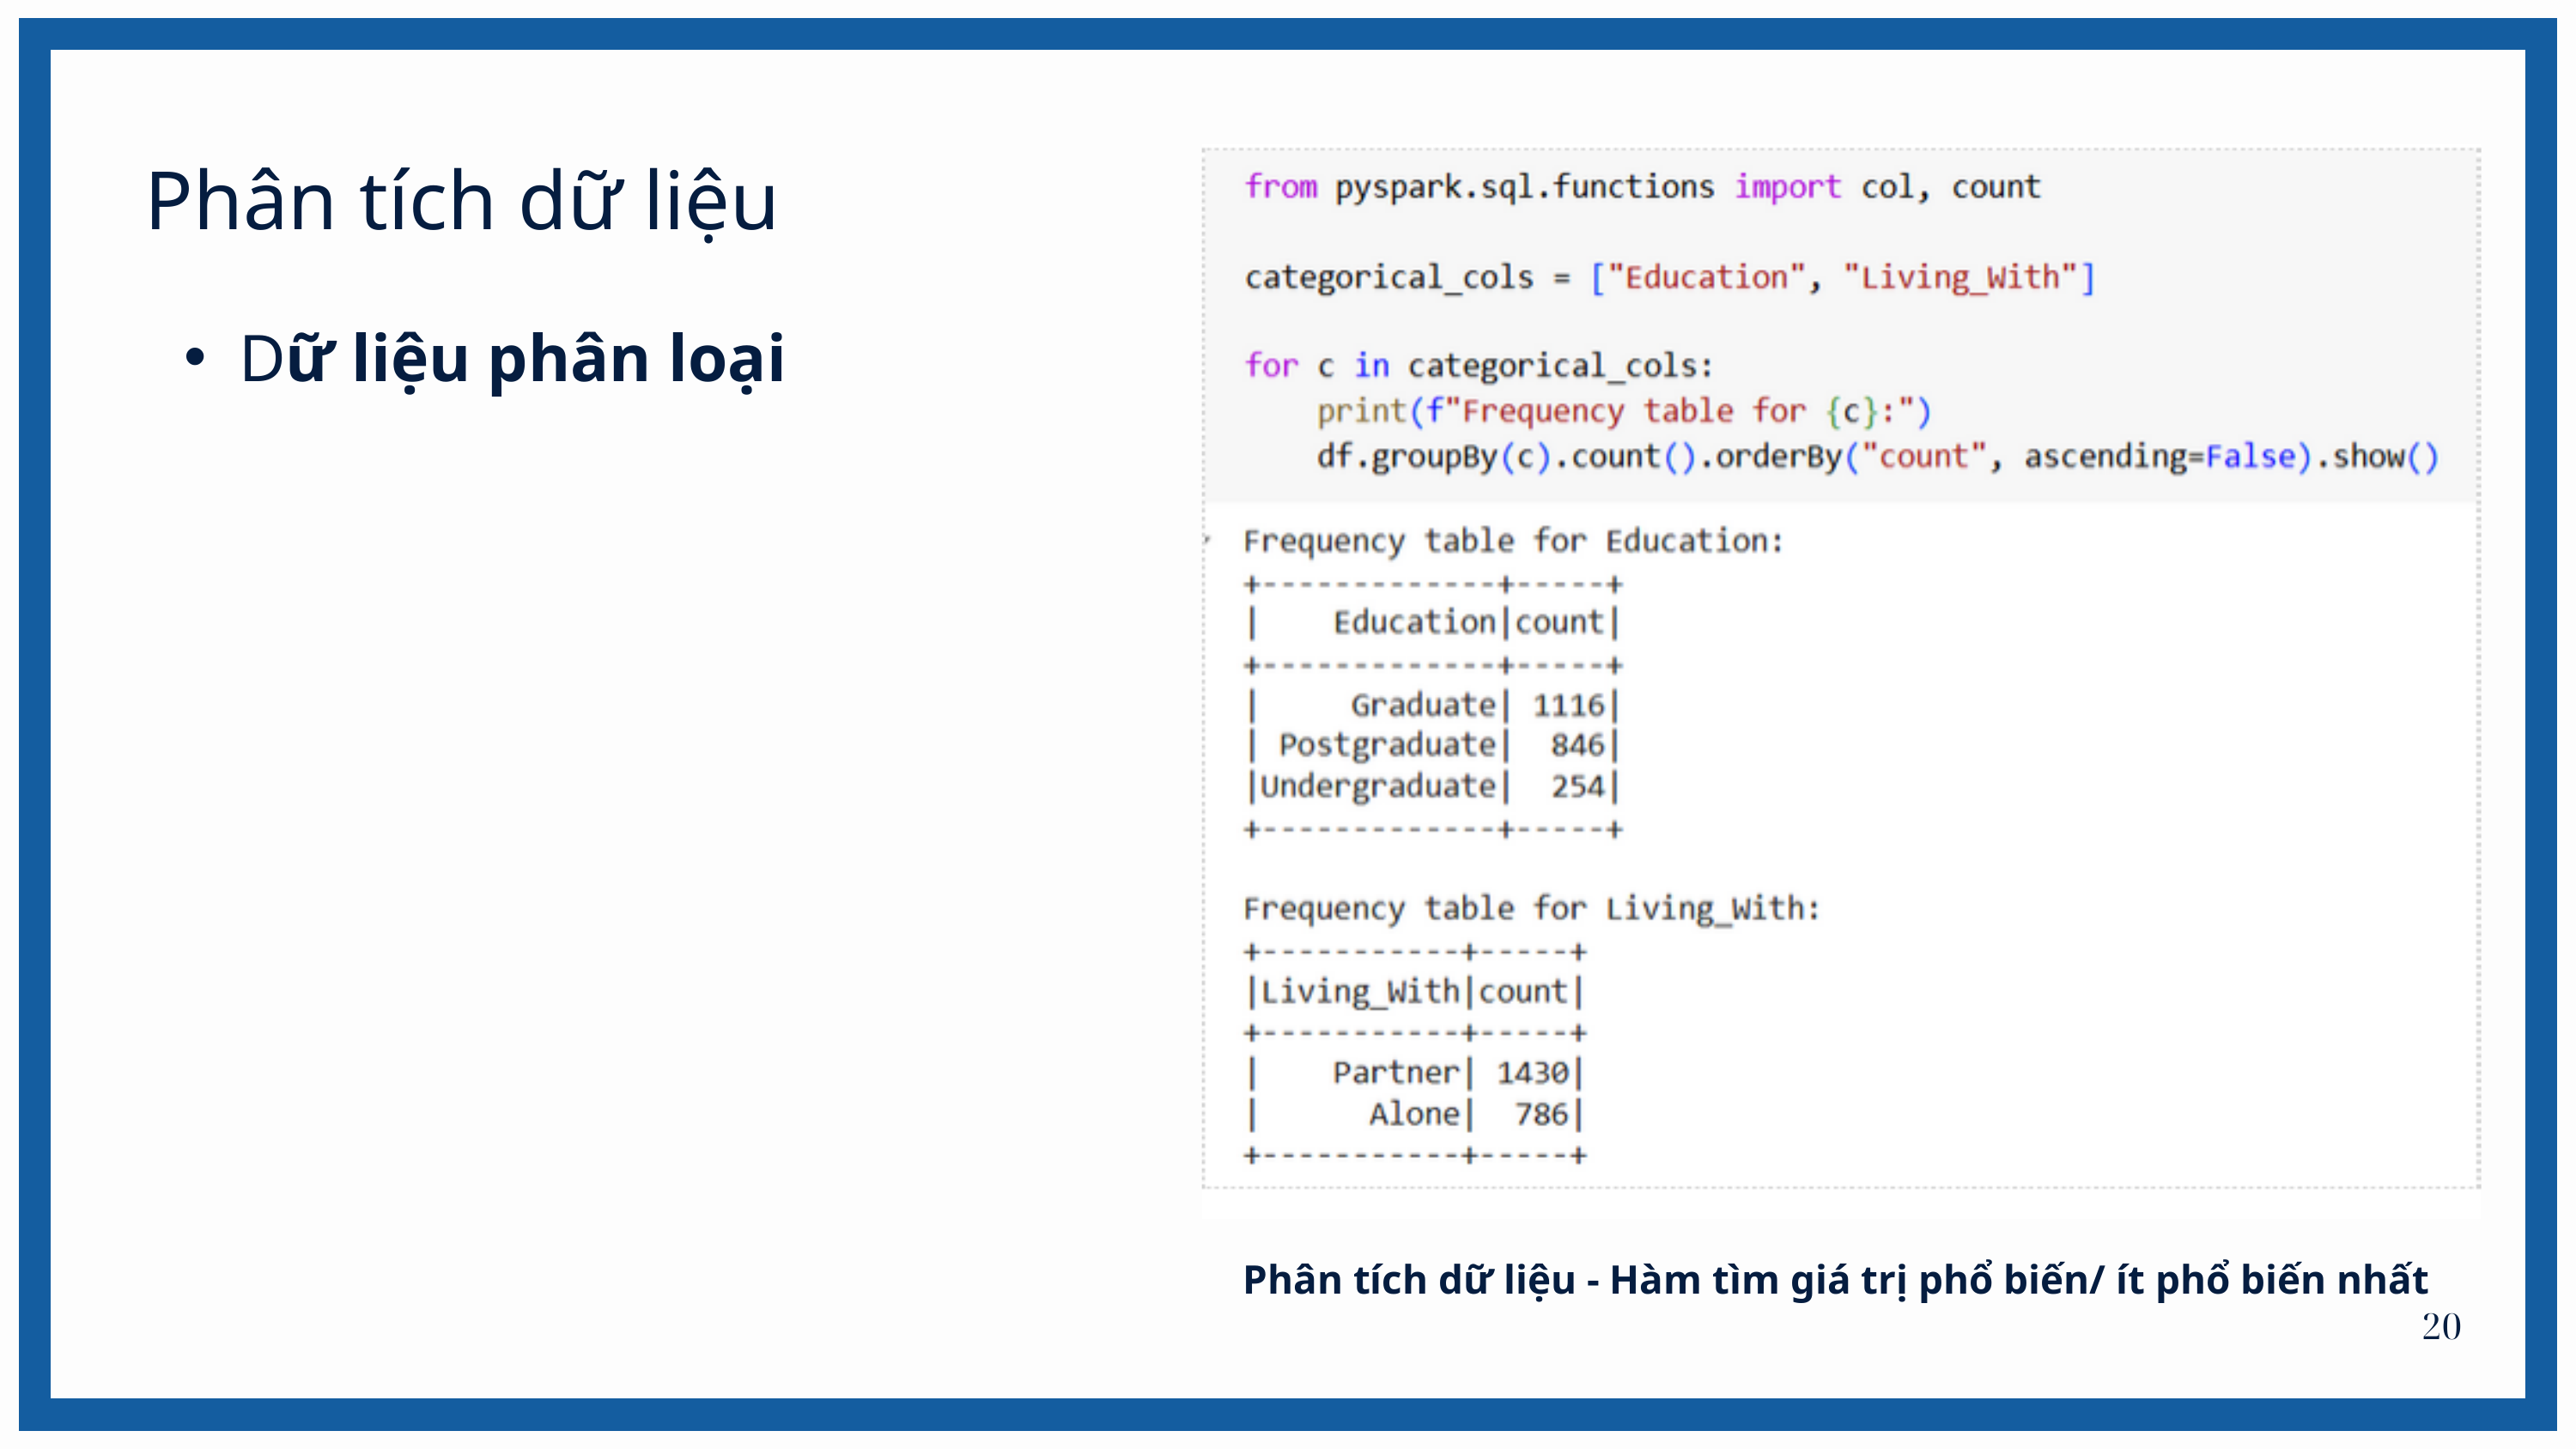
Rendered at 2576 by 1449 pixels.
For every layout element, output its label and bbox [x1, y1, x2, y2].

text_box [34, 33, 2542, 1415]
